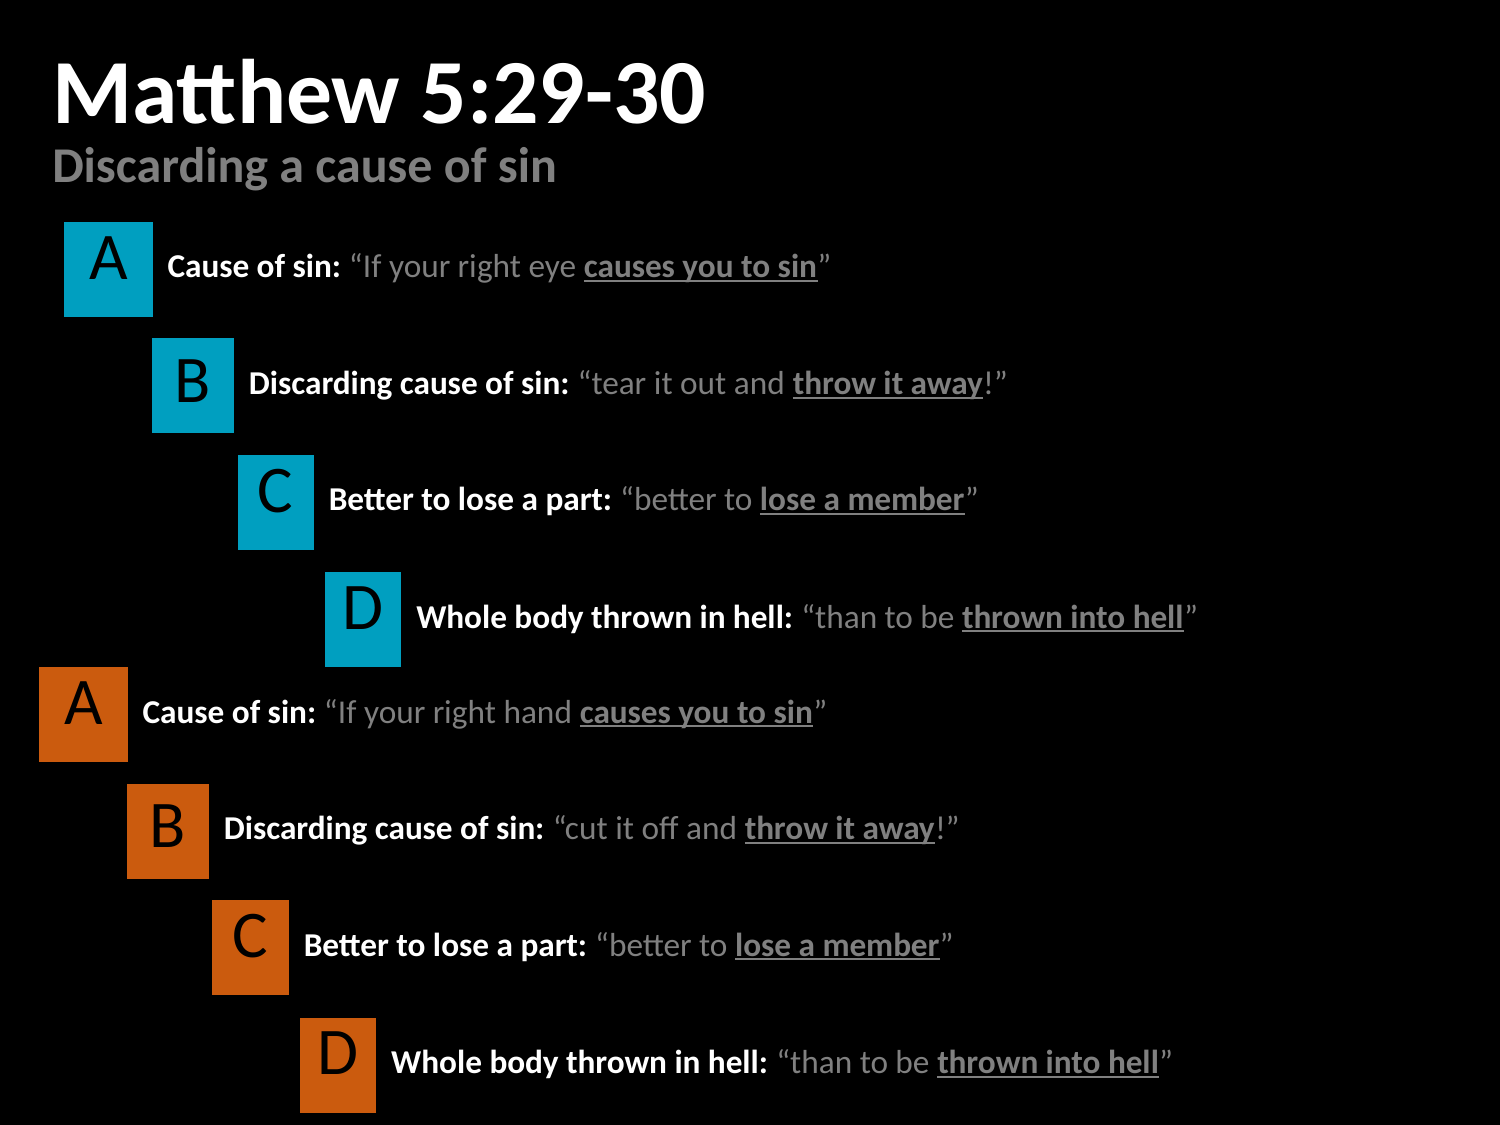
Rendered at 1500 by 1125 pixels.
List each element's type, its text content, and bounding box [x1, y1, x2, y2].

table_header B [152, 338, 234, 433]
text_box Matthew 5:29-30 [37, 24, 1450, 124]
table_header Whole body thrown in hell: “than to be thrown into hell” [401, 572, 1426, 667]
table_header D [300, 1018, 376, 1113]
table_header B [127, 784, 209, 879]
table_header D [325, 572, 401, 667]
table_header A [64, 222, 153, 317]
table_header C [238, 455, 314, 550]
table_header Cause of sin: “If your right hand causes you to sin” [128, 667, 1315, 762]
table_header Cause of sin: “If your right eye causes you to sin” [153, 222, 1340, 317]
table_header A [39, 667, 128, 762]
table_header Whole body thrown in hell: “than to be thrown into hell” [376, 1018, 1401, 1113]
table_header Better to lose a part: “better to lose a member” [289, 900, 1313, 995]
table_header Discarding cause of sin: “cut it off and throw it away!” [209, 784, 1315, 879]
text_box Discarding a cause of sin [37, 124, 1450, 200]
table_header Discarding cause of sin: “tear it out and throw it away!” [234, 338, 1340, 433]
table_header Better to lose a part: “better to lose a member” [314, 455, 1338, 550]
table_header C [212, 900, 289, 995]
